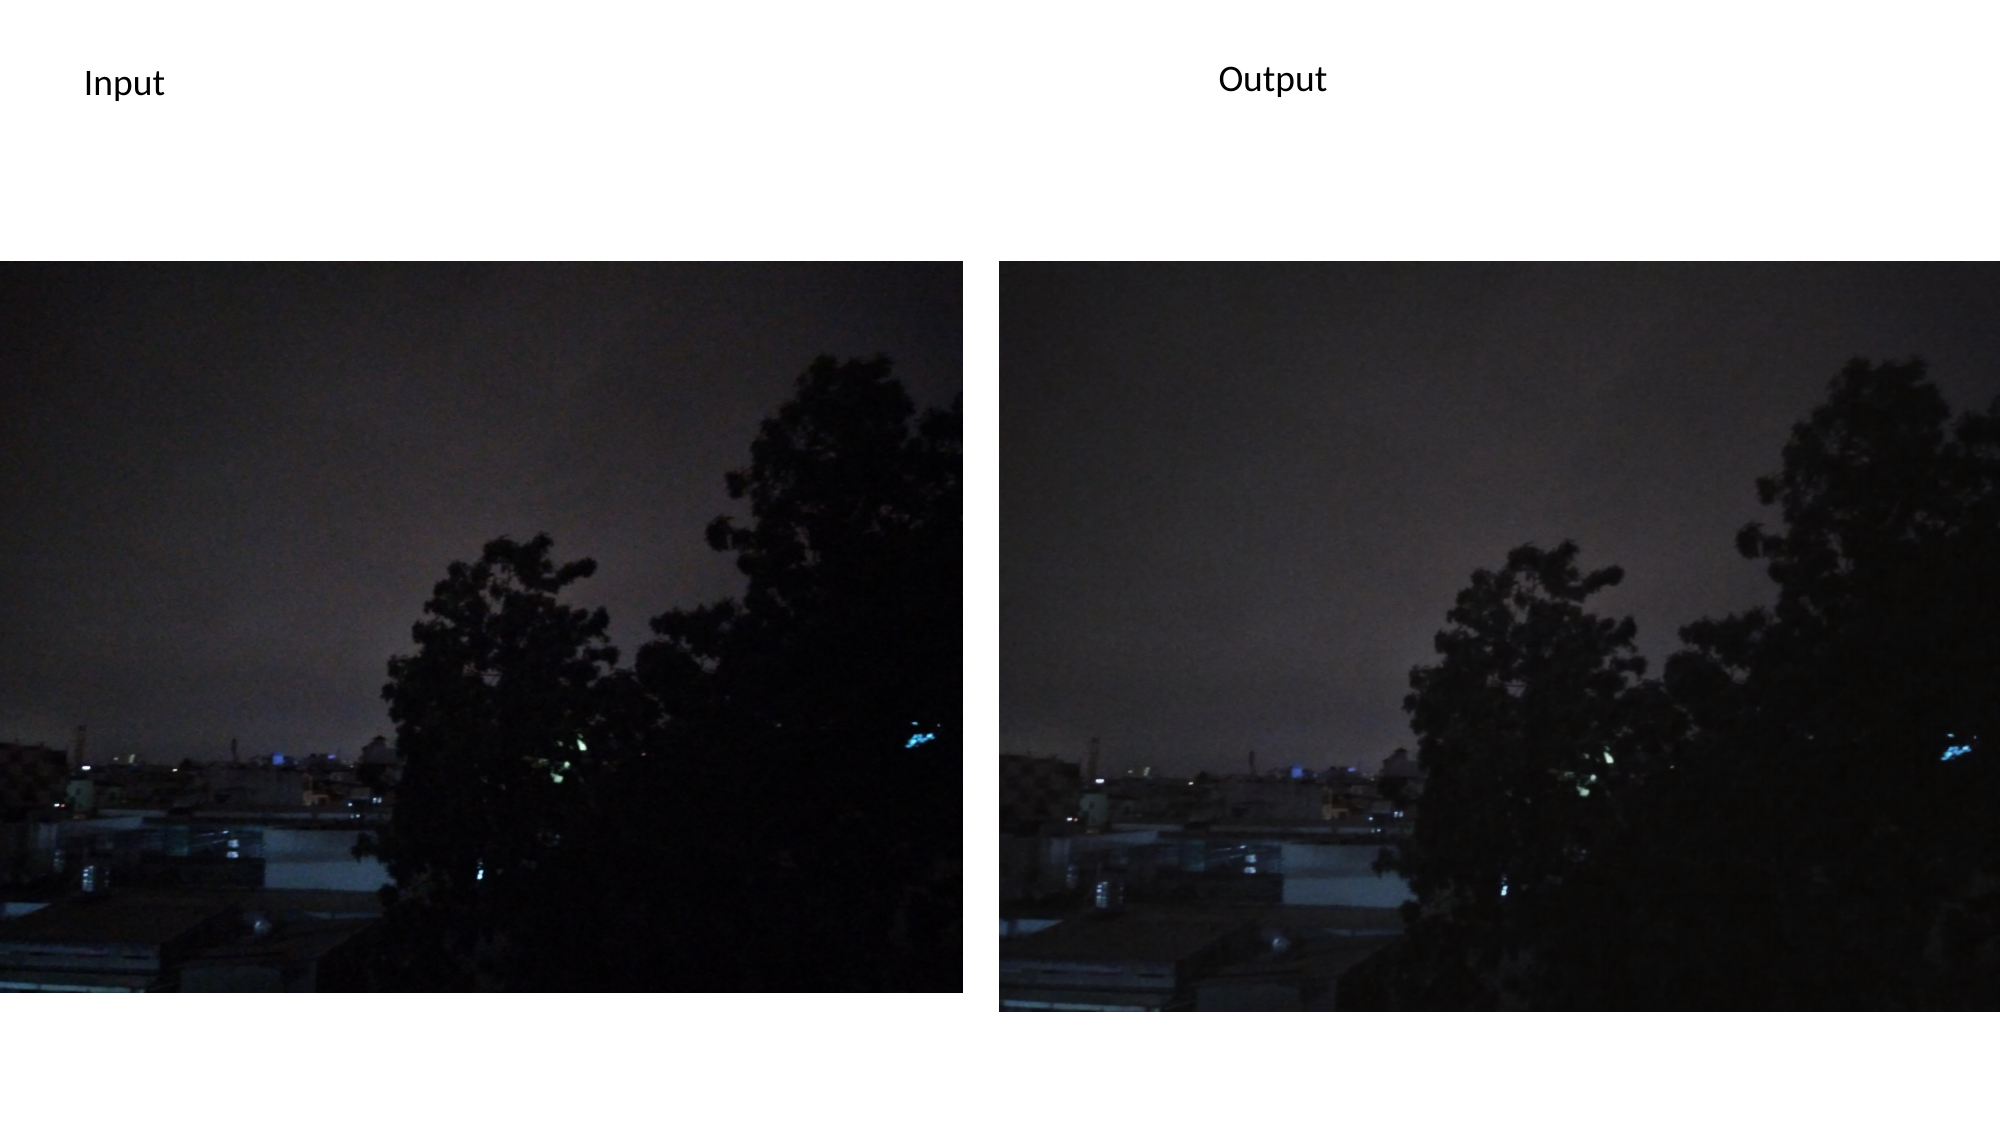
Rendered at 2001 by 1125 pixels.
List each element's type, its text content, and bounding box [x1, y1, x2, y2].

text_box Output [1203, 46, 1876, 107]
text_box Input [69, 50, 741, 111]
picture [999, 261, 2000, 1012]
picture [0, 261, 963, 993]
